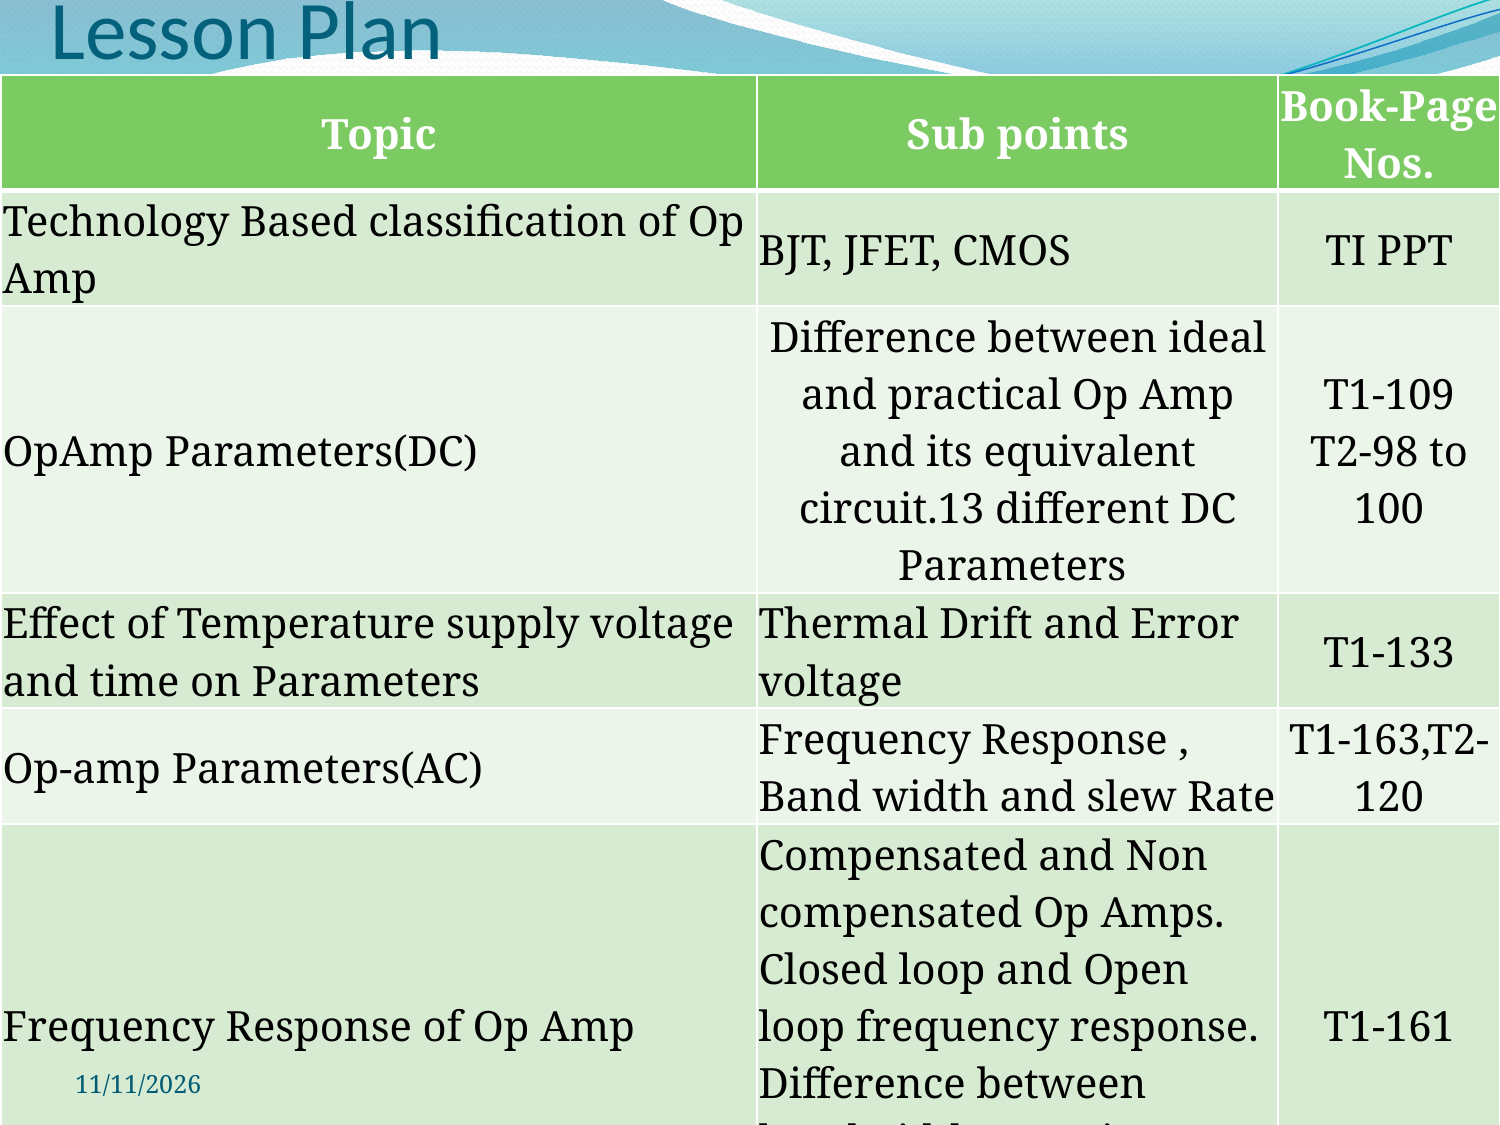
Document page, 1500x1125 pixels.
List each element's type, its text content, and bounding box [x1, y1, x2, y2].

table_cell Op-amp Parameters(AC) [2, 709, 756, 823]
table_cell Difference between ideal and practical Op Amp and its equivalent circuit.13 different DC Parameters [758, 307, 1277, 592]
table_cell Technology Based classification of Op Amp [2, 193, 756, 305]
table_cell T1-161 [1279, 825, 1499, 1125]
table_cell TI PPT [1279, 193, 1499, 305]
table_cell Frequency Response of Op Amp [2, 825, 756, 1125]
table_cell Thermal Drift and Error voltage [758, 594, 1277, 707]
table_cell T1-163,T2-120 [1279, 709, 1499, 823]
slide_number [75, 1042, 425, 1103]
table_cell OpAmp Parameters(DC) [2, 307, 756, 592]
table_cell Compensated and Non compensated Op Amps. Closed loop and Open loop frequency response. Difference between bandwidth, transient Response and Slew Rate [758, 825, 1277, 1125]
table_cell Effect of Temperature supply voltage and time on Parameters [2, 594, 756, 707]
table_cell Frequency Response , Band width and slew Rate [758, 709, 1277, 823]
table_header Book-Page Nos. [1279, 76, 1499, 188]
title Lesson Plan [49, 0, 1401, 74]
table_header Sub points [758, 76, 1277, 188]
table_cell T1-109 T2-98 to 100 [1279, 307, 1499, 592]
table_header Topic [2, 76, 756, 188]
table_cell T1-133 [1279, 594, 1499, 707]
table_cell BJT, JFET, CMOS [758, 193, 1277, 305]
